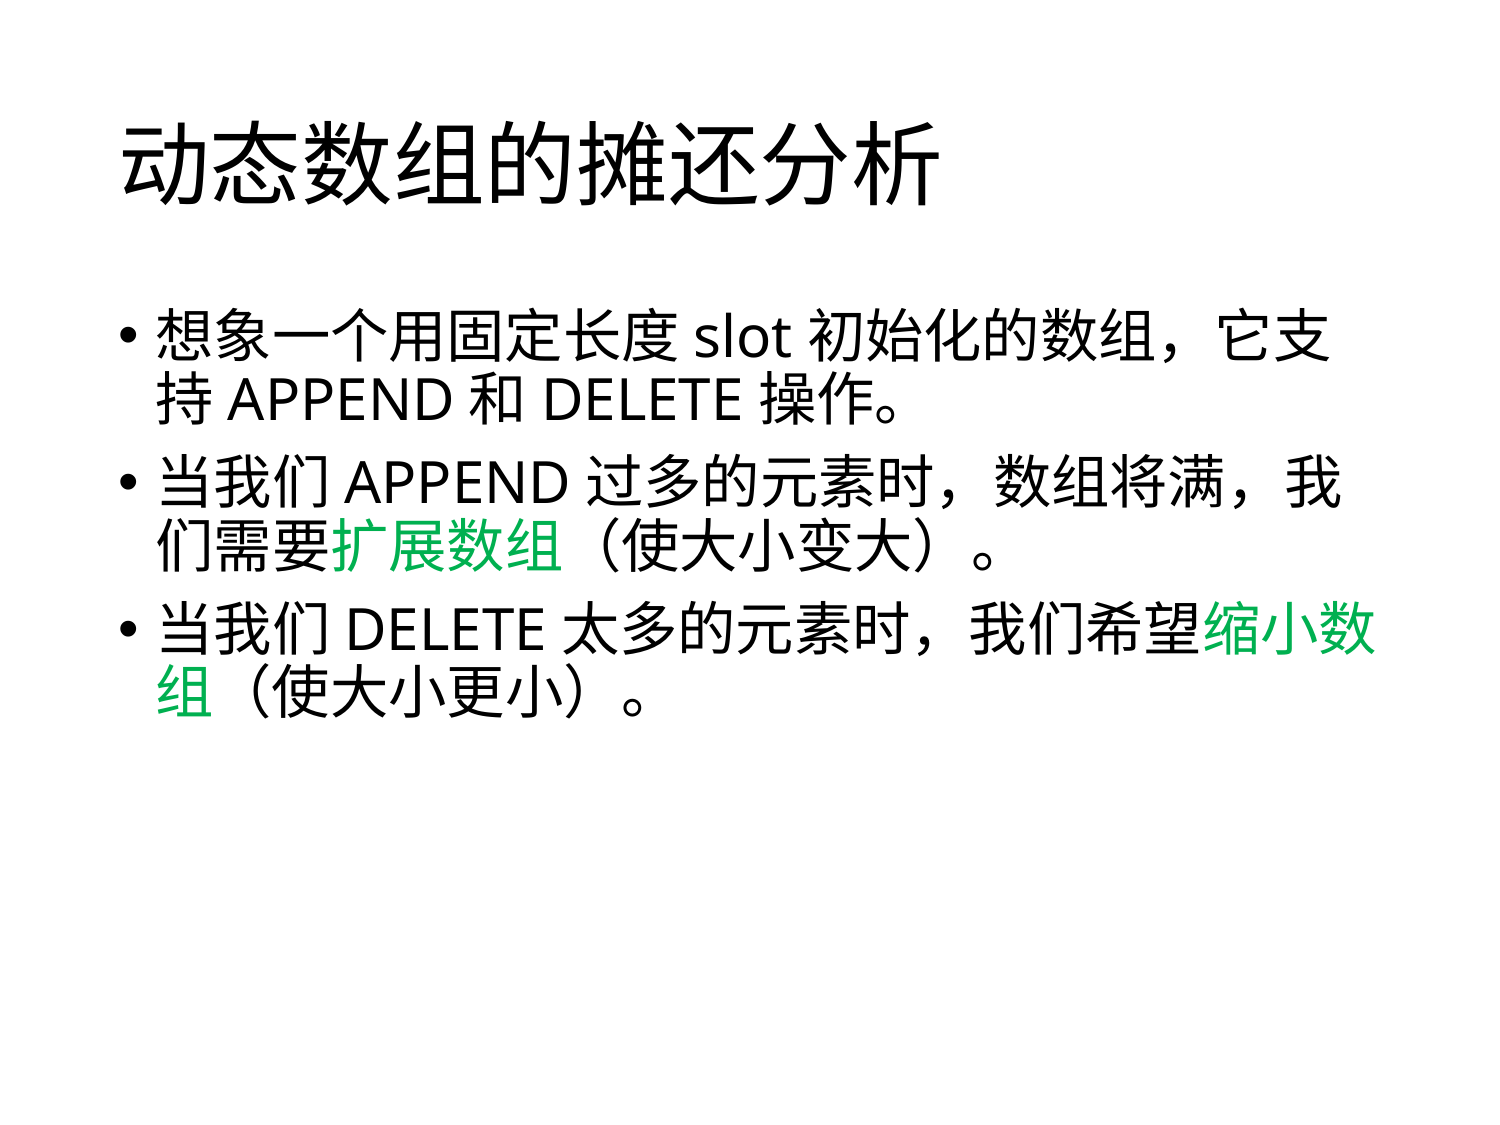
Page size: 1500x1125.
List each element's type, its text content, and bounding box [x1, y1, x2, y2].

list 想象一个用固定长度slot初始化的数组，它支持APPEND和DELETE操作。 当我们APPEND过多的元素时，数组将满，我们需要扩展数组（使大小变大）。 当我们DELETE太多的元素时，我们希望缩小数组（使大小更小）。 [103, 299, 1397, 1014]
title 动态数组的摊还分析 [103, 59, 1397, 278]
